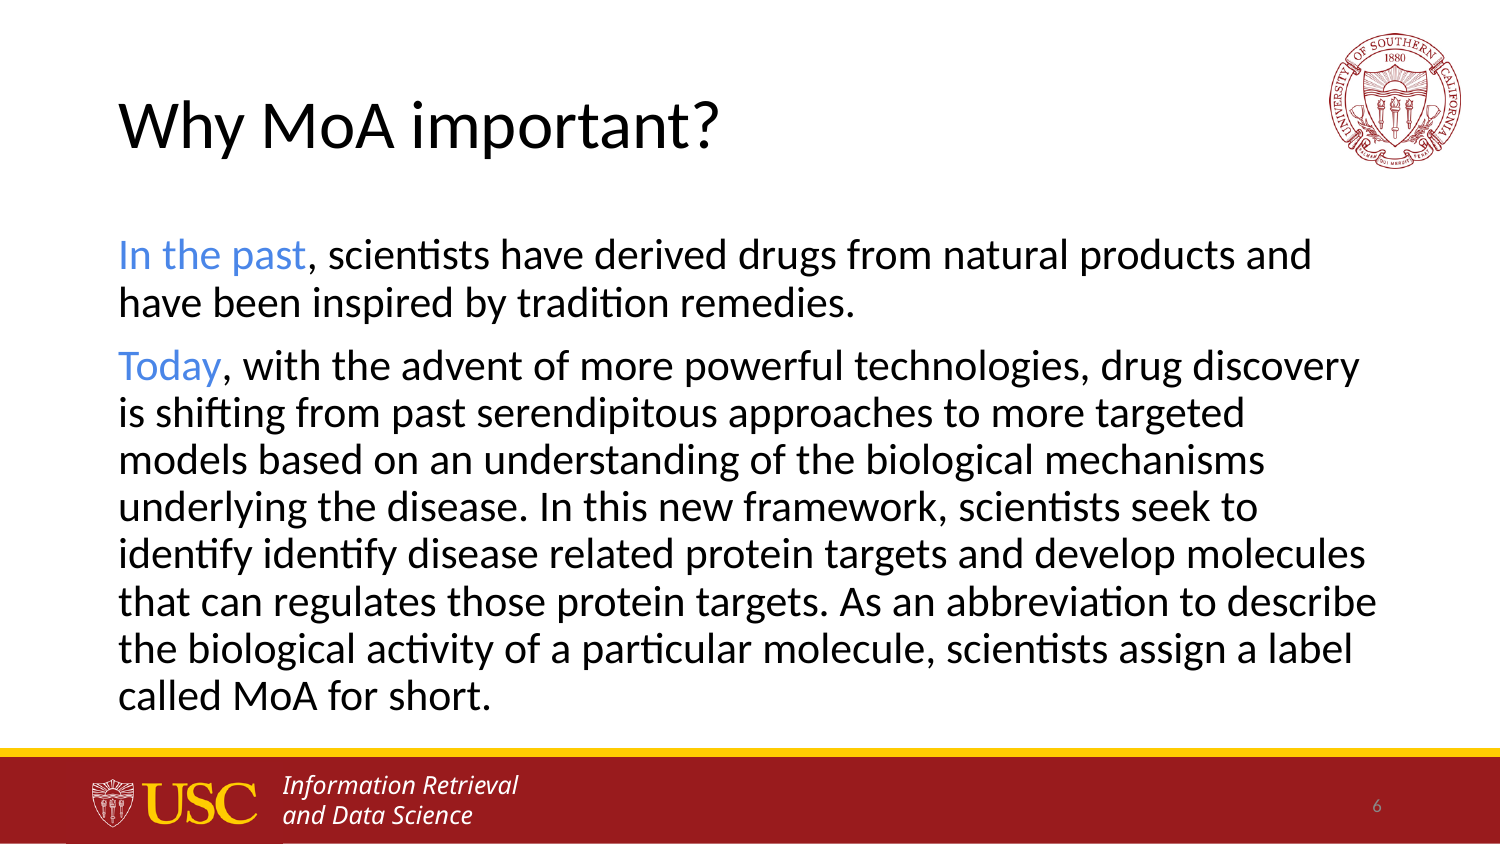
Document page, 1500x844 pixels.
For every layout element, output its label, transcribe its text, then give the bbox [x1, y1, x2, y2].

title Why MoA important? [103, 44, 1397, 208]
slide_number 6 [1059, 782, 1397, 827]
picture [66, 762, 283, 844]
list In the past, scientists have derived drugs from natural products and have been inspired by tradition remedies. Today, with the advent of more powerful technologies, drug discovery is shifting from past serendipitous approaches to more targeted models based on an understanding of the biological mechanisms underlying the disease. In this new framework, scientists seek to identify identify disease related protein targets and develop molecules that can regulates those protein targets. As an abbreviation to describe the biological activity of a particular molecule, scientists assign a label called MoA for short. [103, 224, 1397, 760]
picture [1329, 33, 1461, 169]
